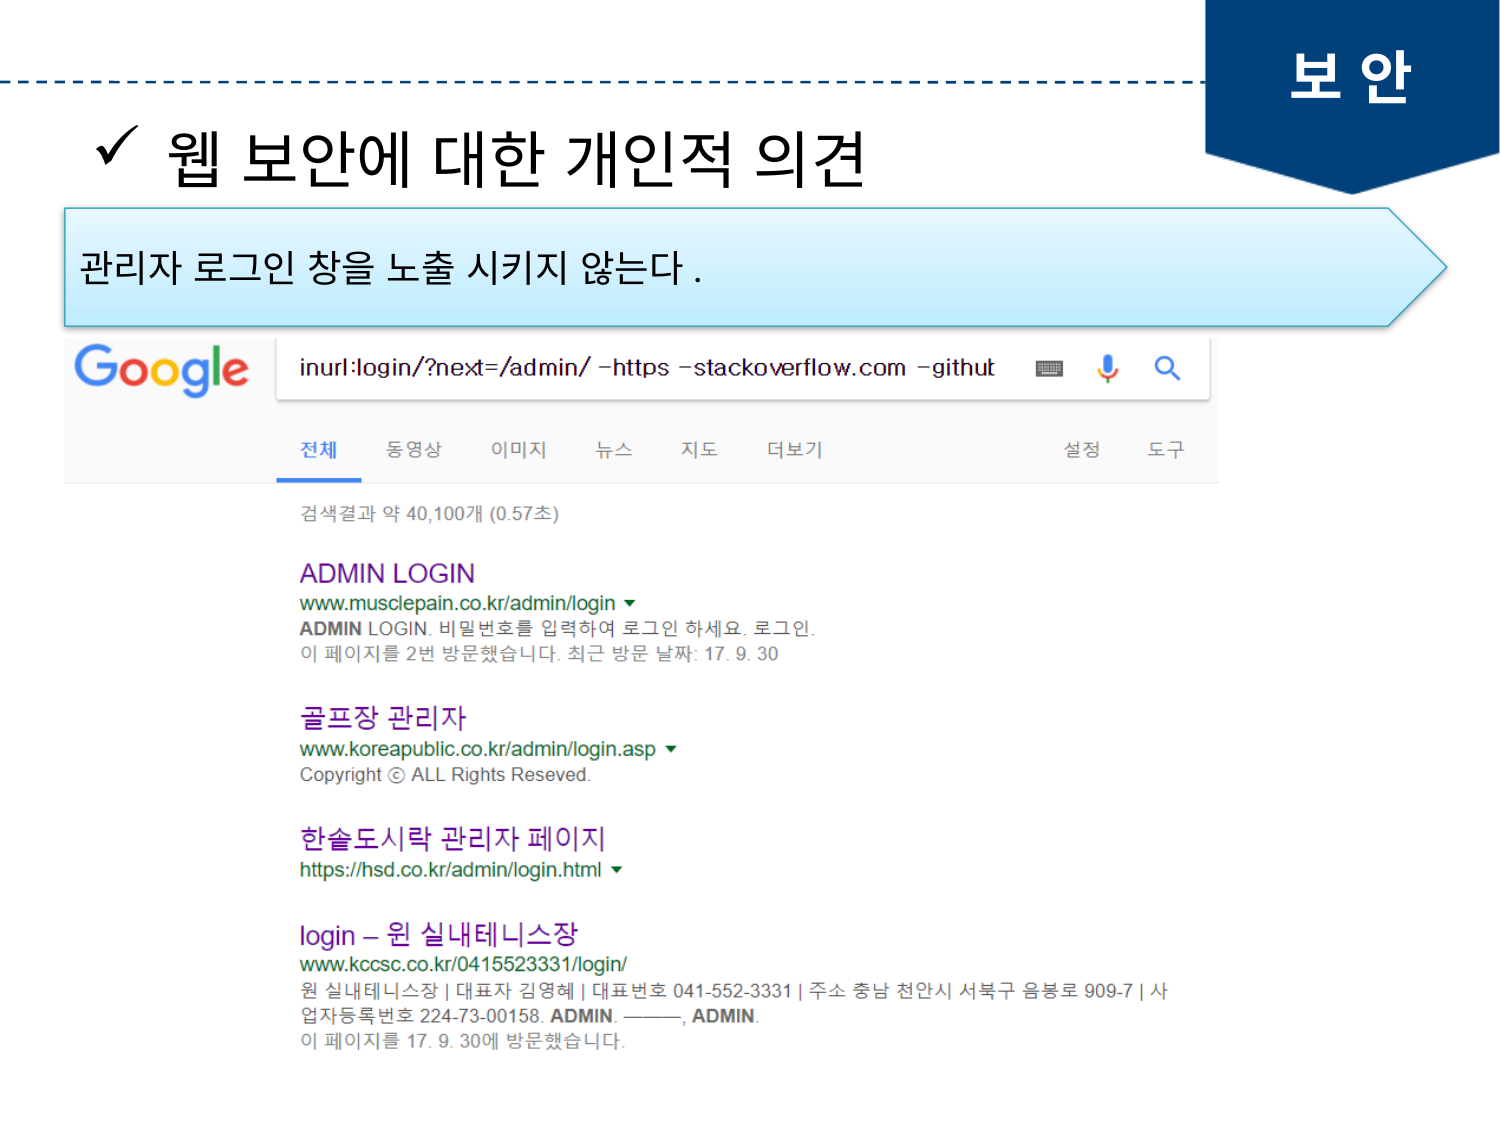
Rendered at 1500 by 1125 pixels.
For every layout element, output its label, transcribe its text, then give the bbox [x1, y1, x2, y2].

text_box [1171, 0, 1500, 223]
text_box 관리자 로그인 창을 노출 시키지 않는다. [64, 207, 1448, 327]
picture [64, 337, 1219, 1059]
text_box 웹 보안에 대한 개인적 의견 [76, 113, 1022, 205]
